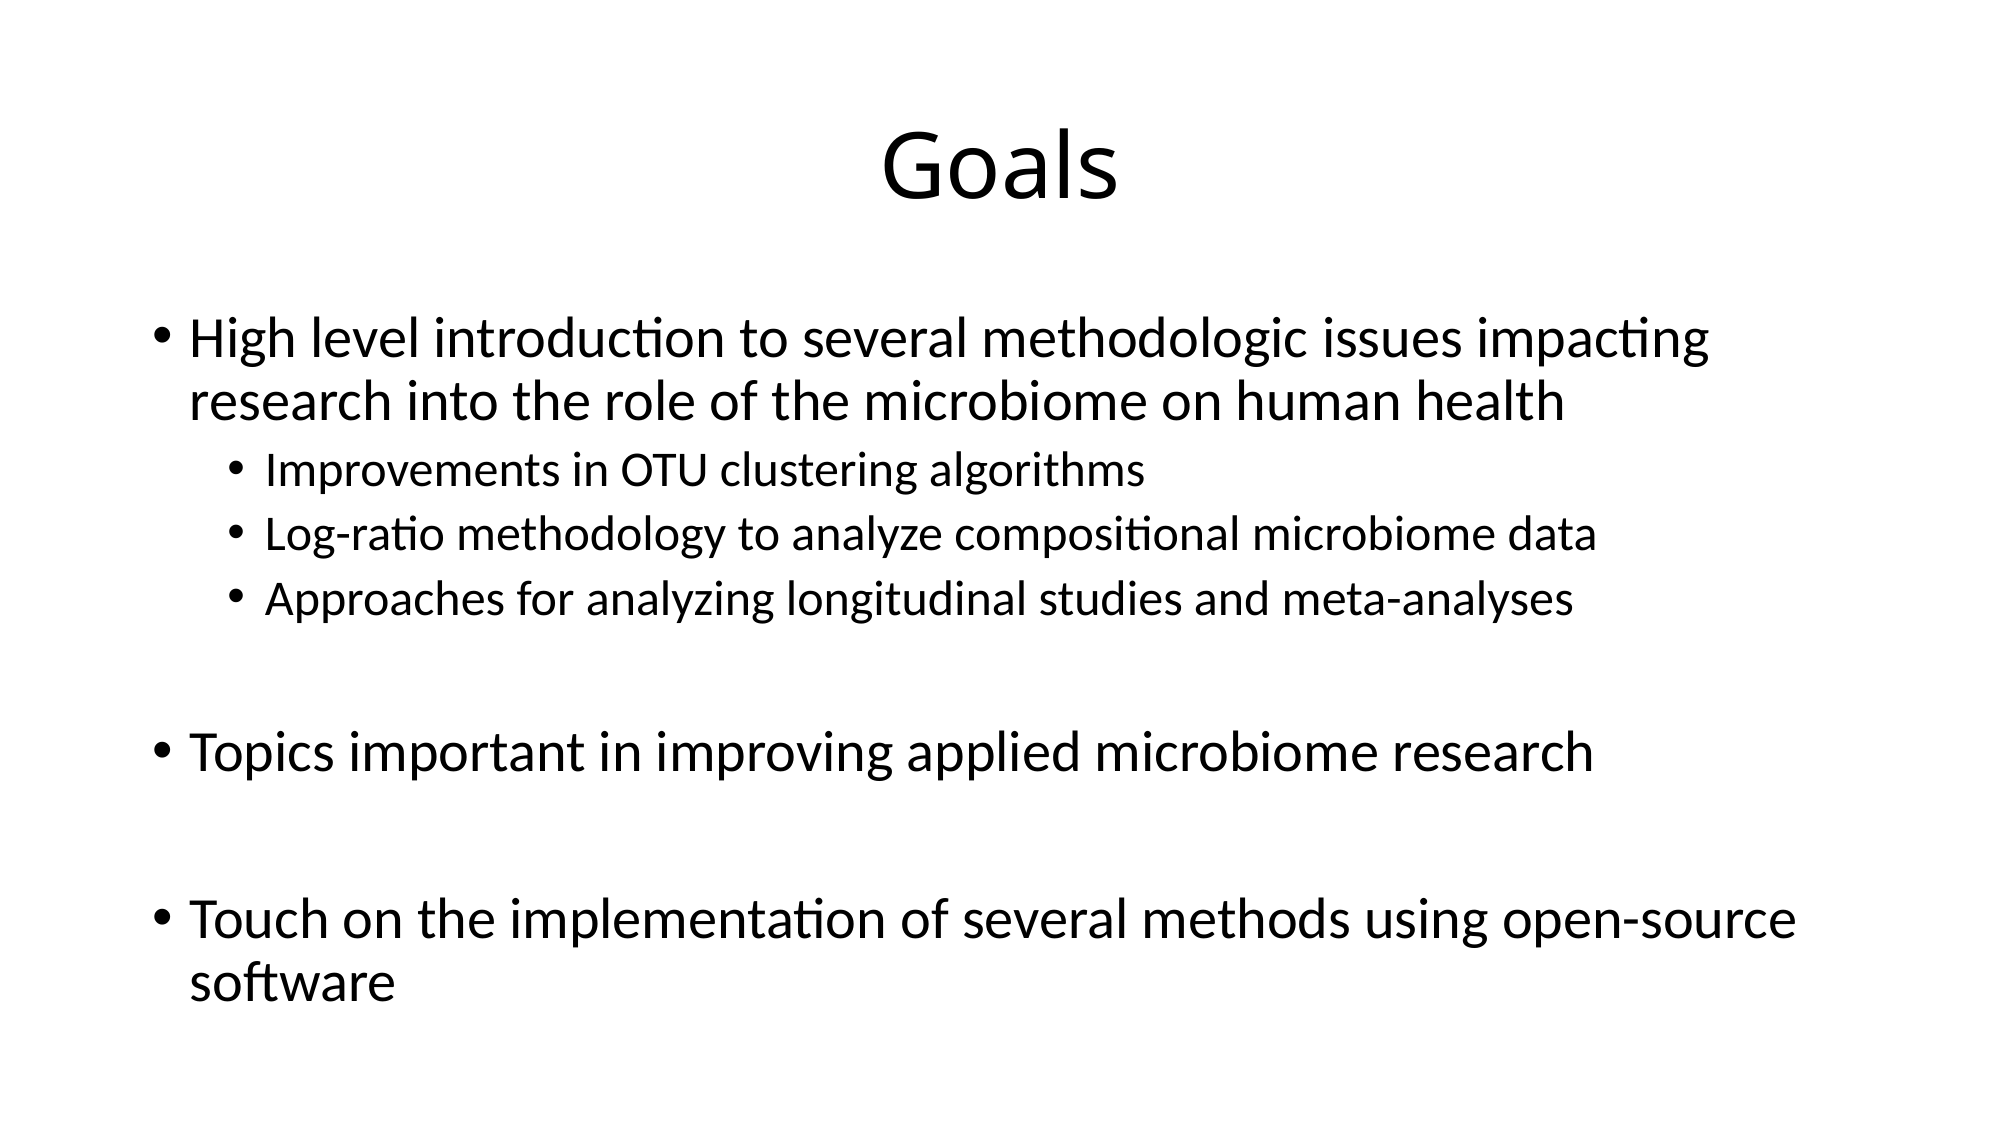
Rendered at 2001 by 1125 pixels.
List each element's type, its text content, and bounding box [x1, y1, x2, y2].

list High level introduction to several methodologic issues impacting research into the role of the microbiome on human health Improvements in OTU clustering algorithms Log-ratio methodology to analyze compositional microbiome data Approaches for analyzing longitudinal studies and meta-analyses Topics important in improving applied microbiome research Touch on the implementation of several methods using open-source software [137, 299, 1863, 1064]
title Goals [137, 59, 1863, 278]
